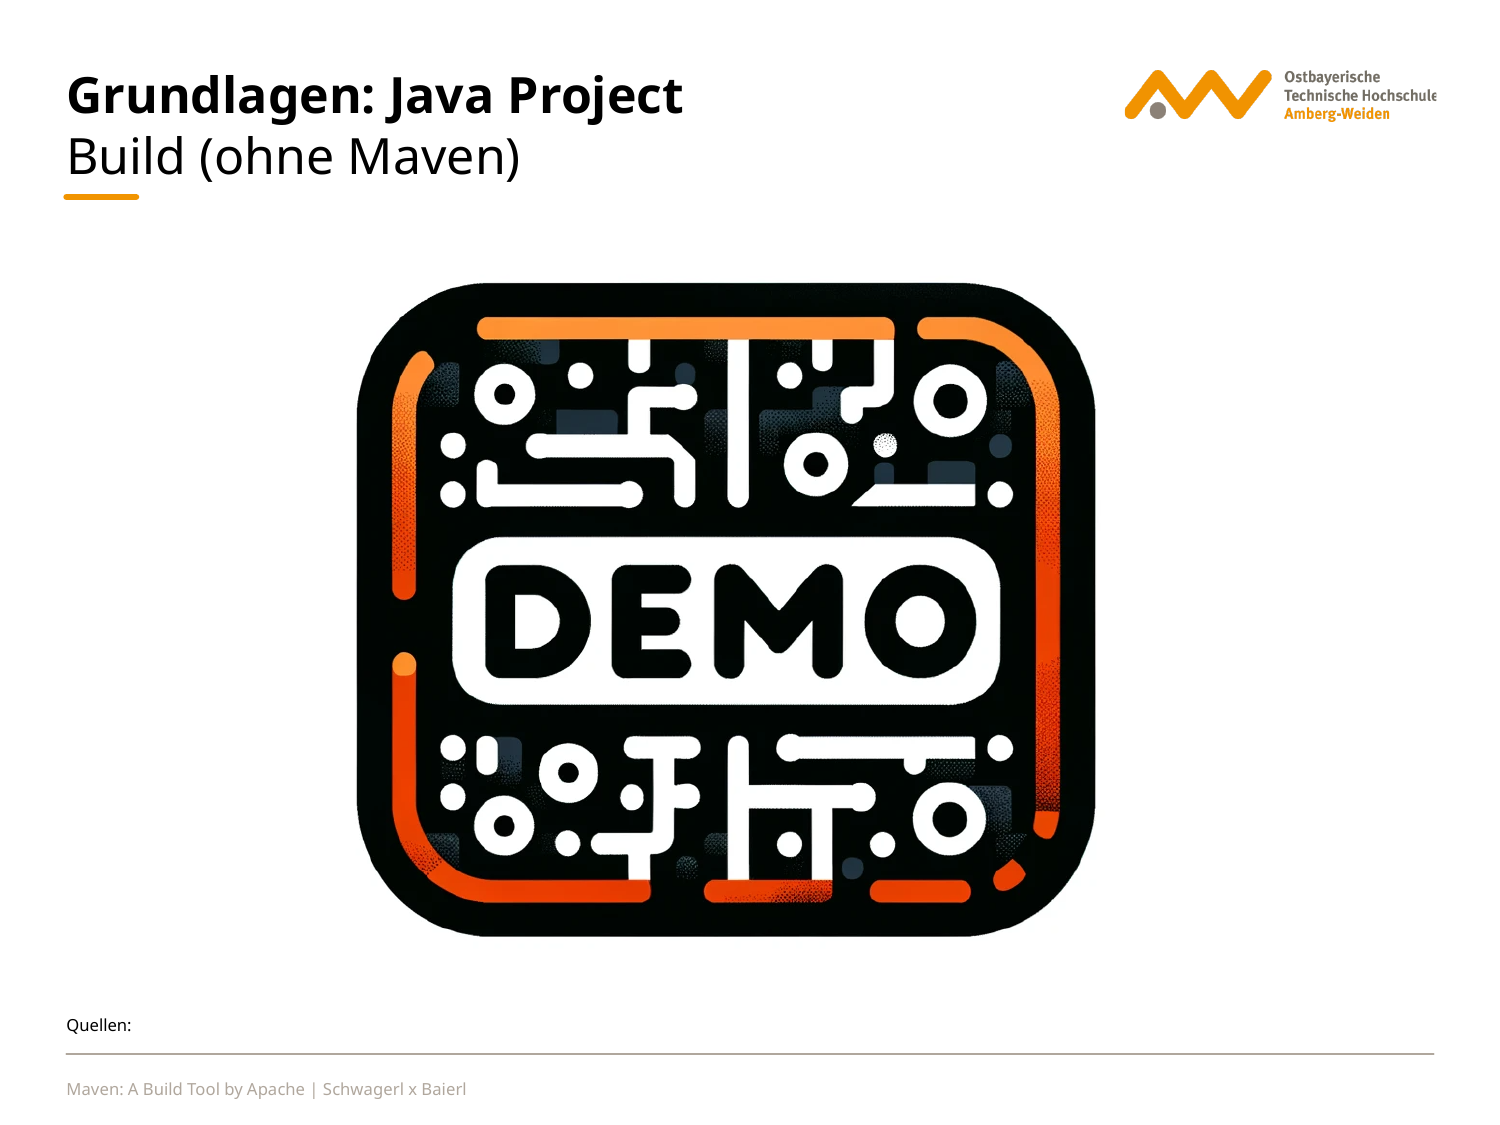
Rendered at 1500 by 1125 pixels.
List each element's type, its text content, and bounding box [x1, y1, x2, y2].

list Quellen: [66, 987, 1434, 1035]
footer Maven: A Build Tool by Apache | Schwagerl x Baierl [66, 1065, 997, 1113]
title Grundlagen: Java Project [66, 70, 1434, 130]
list Build (ohne Maven) [66, 130, 1434, 190]
picture [329, 266, 1135, 958]
